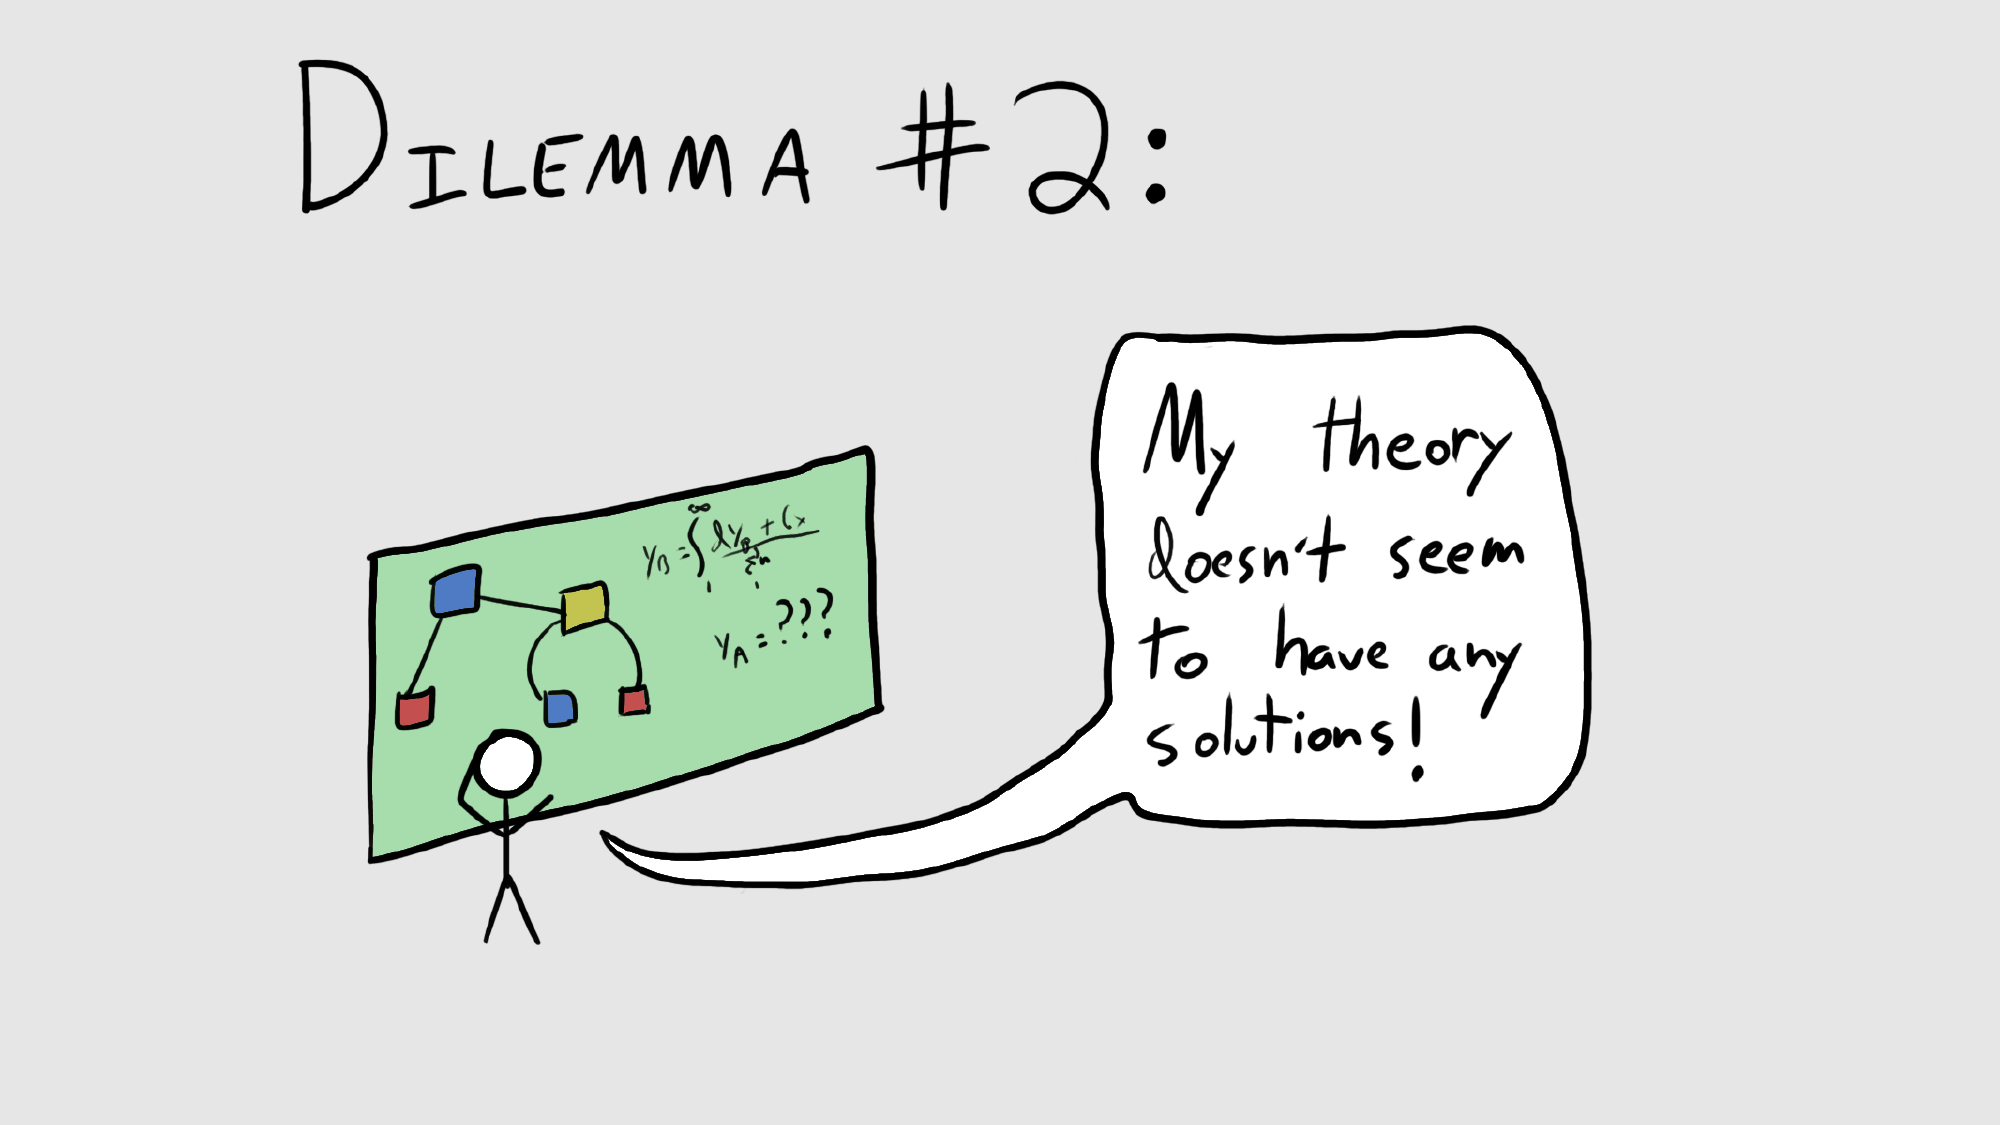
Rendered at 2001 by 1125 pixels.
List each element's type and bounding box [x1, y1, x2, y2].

picture [203, 0, 1797, 1125]
